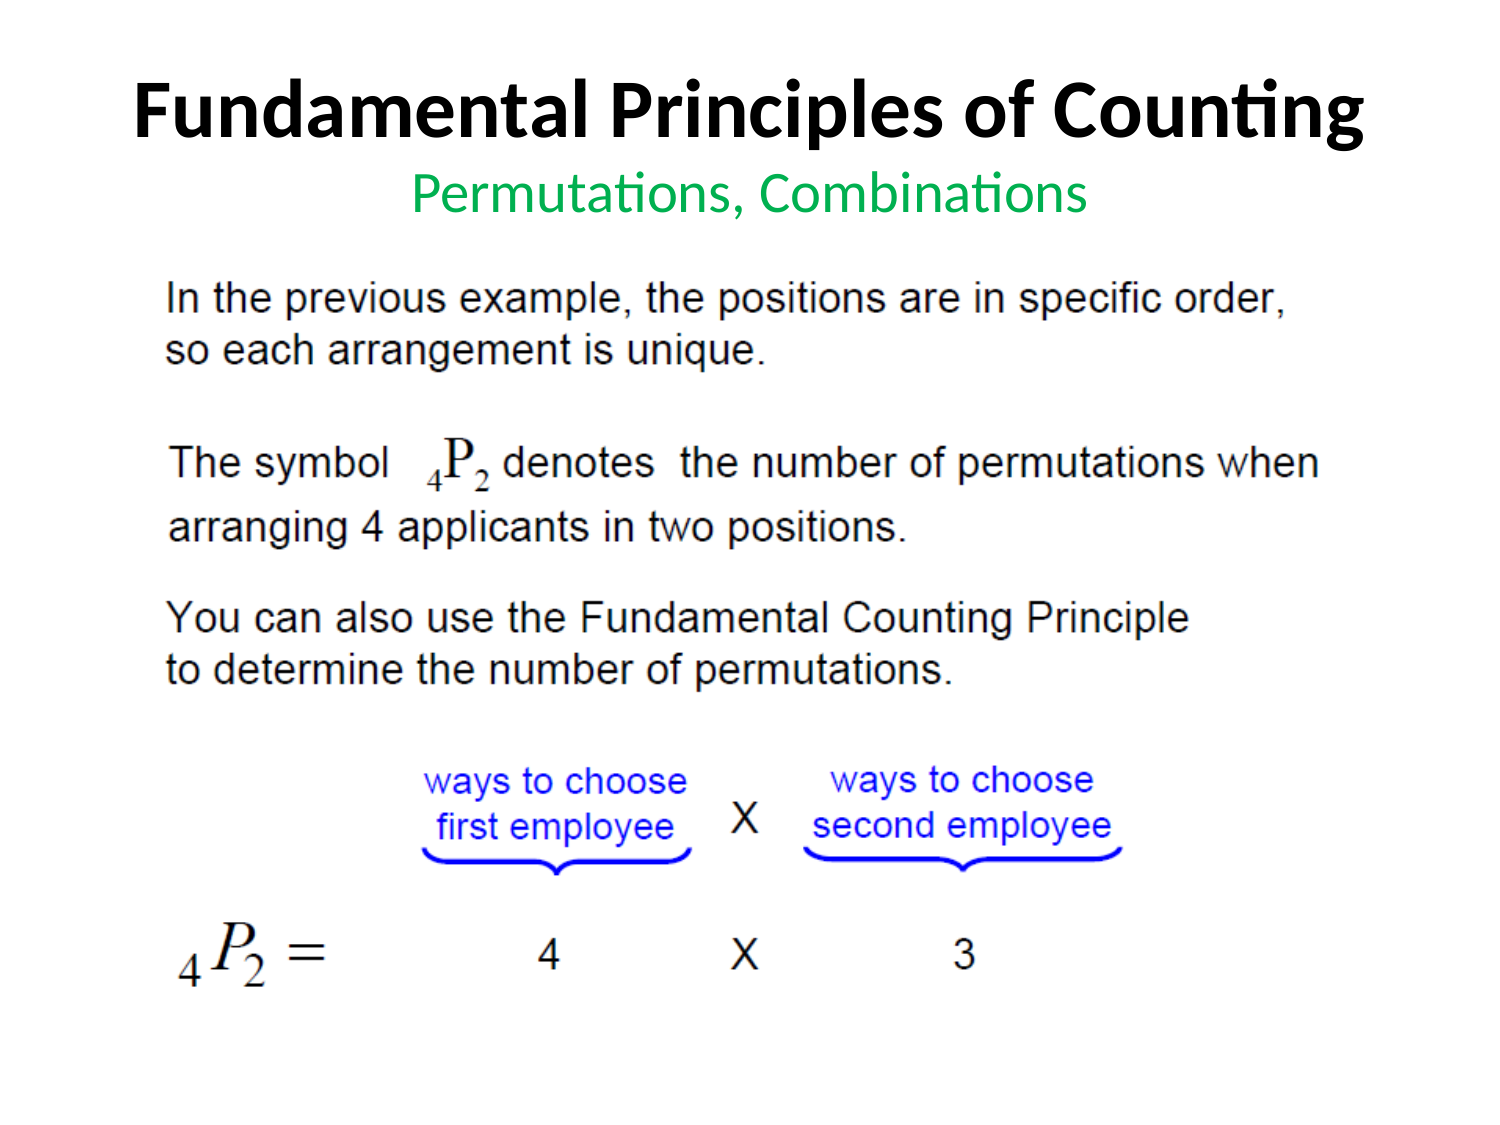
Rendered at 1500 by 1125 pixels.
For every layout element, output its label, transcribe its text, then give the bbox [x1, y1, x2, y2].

title Fundamental Principles of Counting Permutations, Combinations [75, 45, 1425, 233]
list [149, 258, 1338, 1002]
